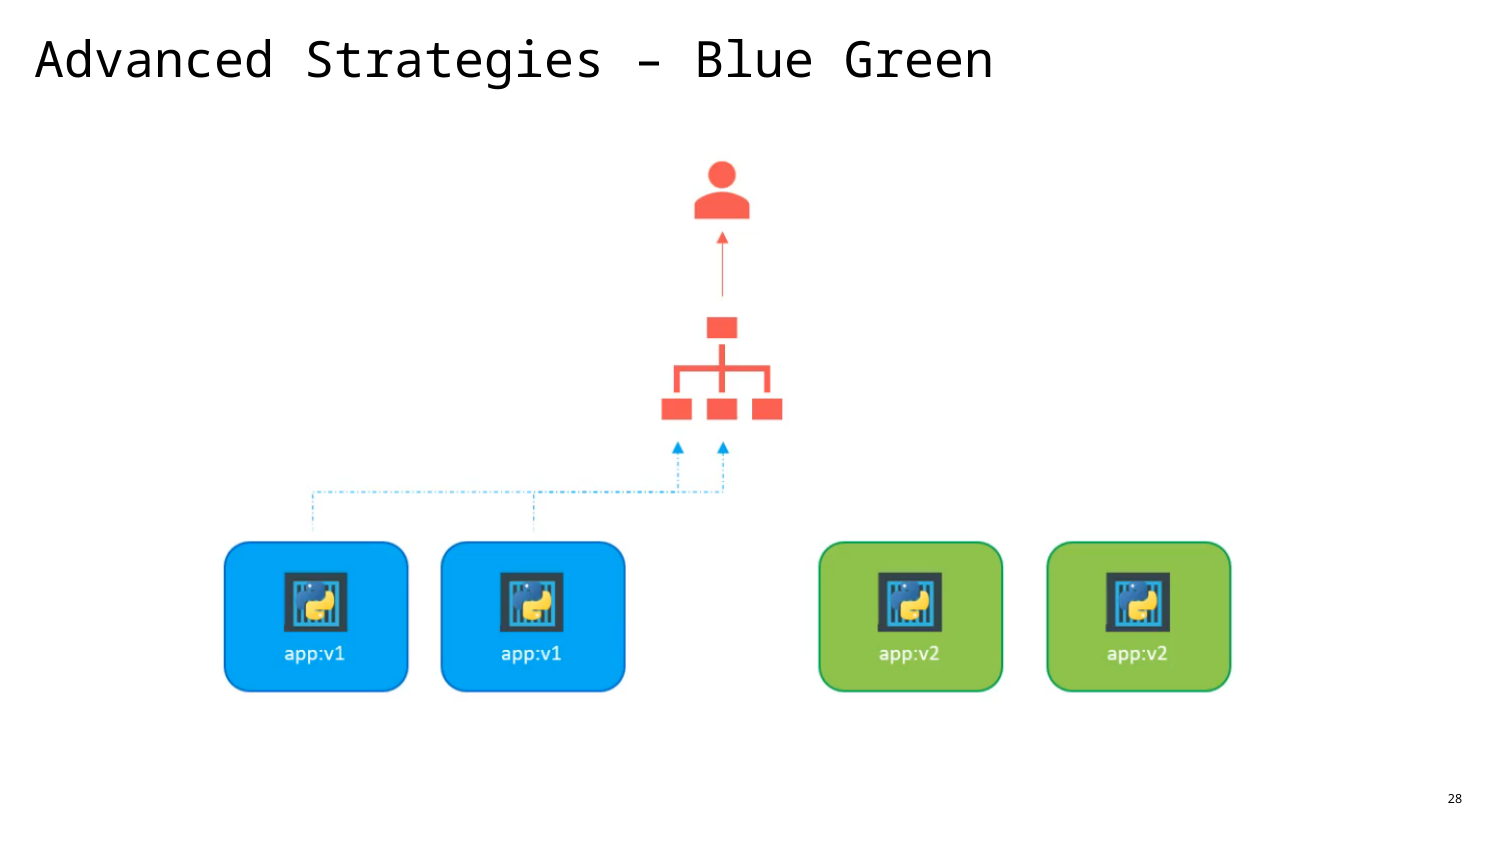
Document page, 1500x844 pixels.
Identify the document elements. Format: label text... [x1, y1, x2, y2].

title Advanced Strategies – Blue Green [34, 28, 1046, 161]
slide_number 28 [1162, 785, 1463, 813]
picture [154, 117, 1345, 750]
